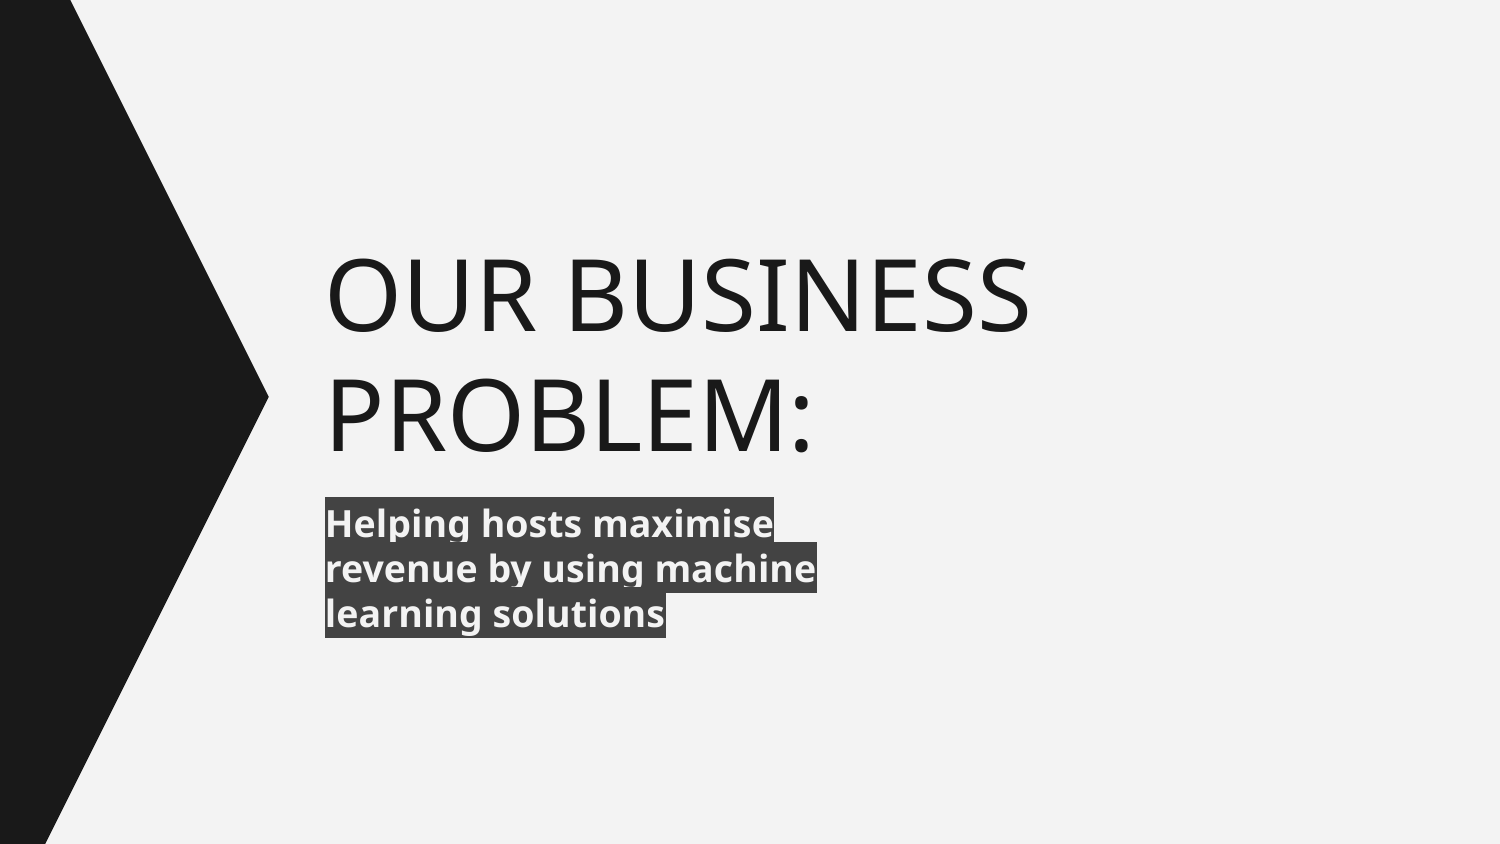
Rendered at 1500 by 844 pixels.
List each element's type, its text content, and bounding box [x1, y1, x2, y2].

title Helping hosts maximise revenue by using machine learning solutions [309, 501, 849, 634]
title OUR BUSINESS PROBLEM: [309, 216, 1196, 341]
